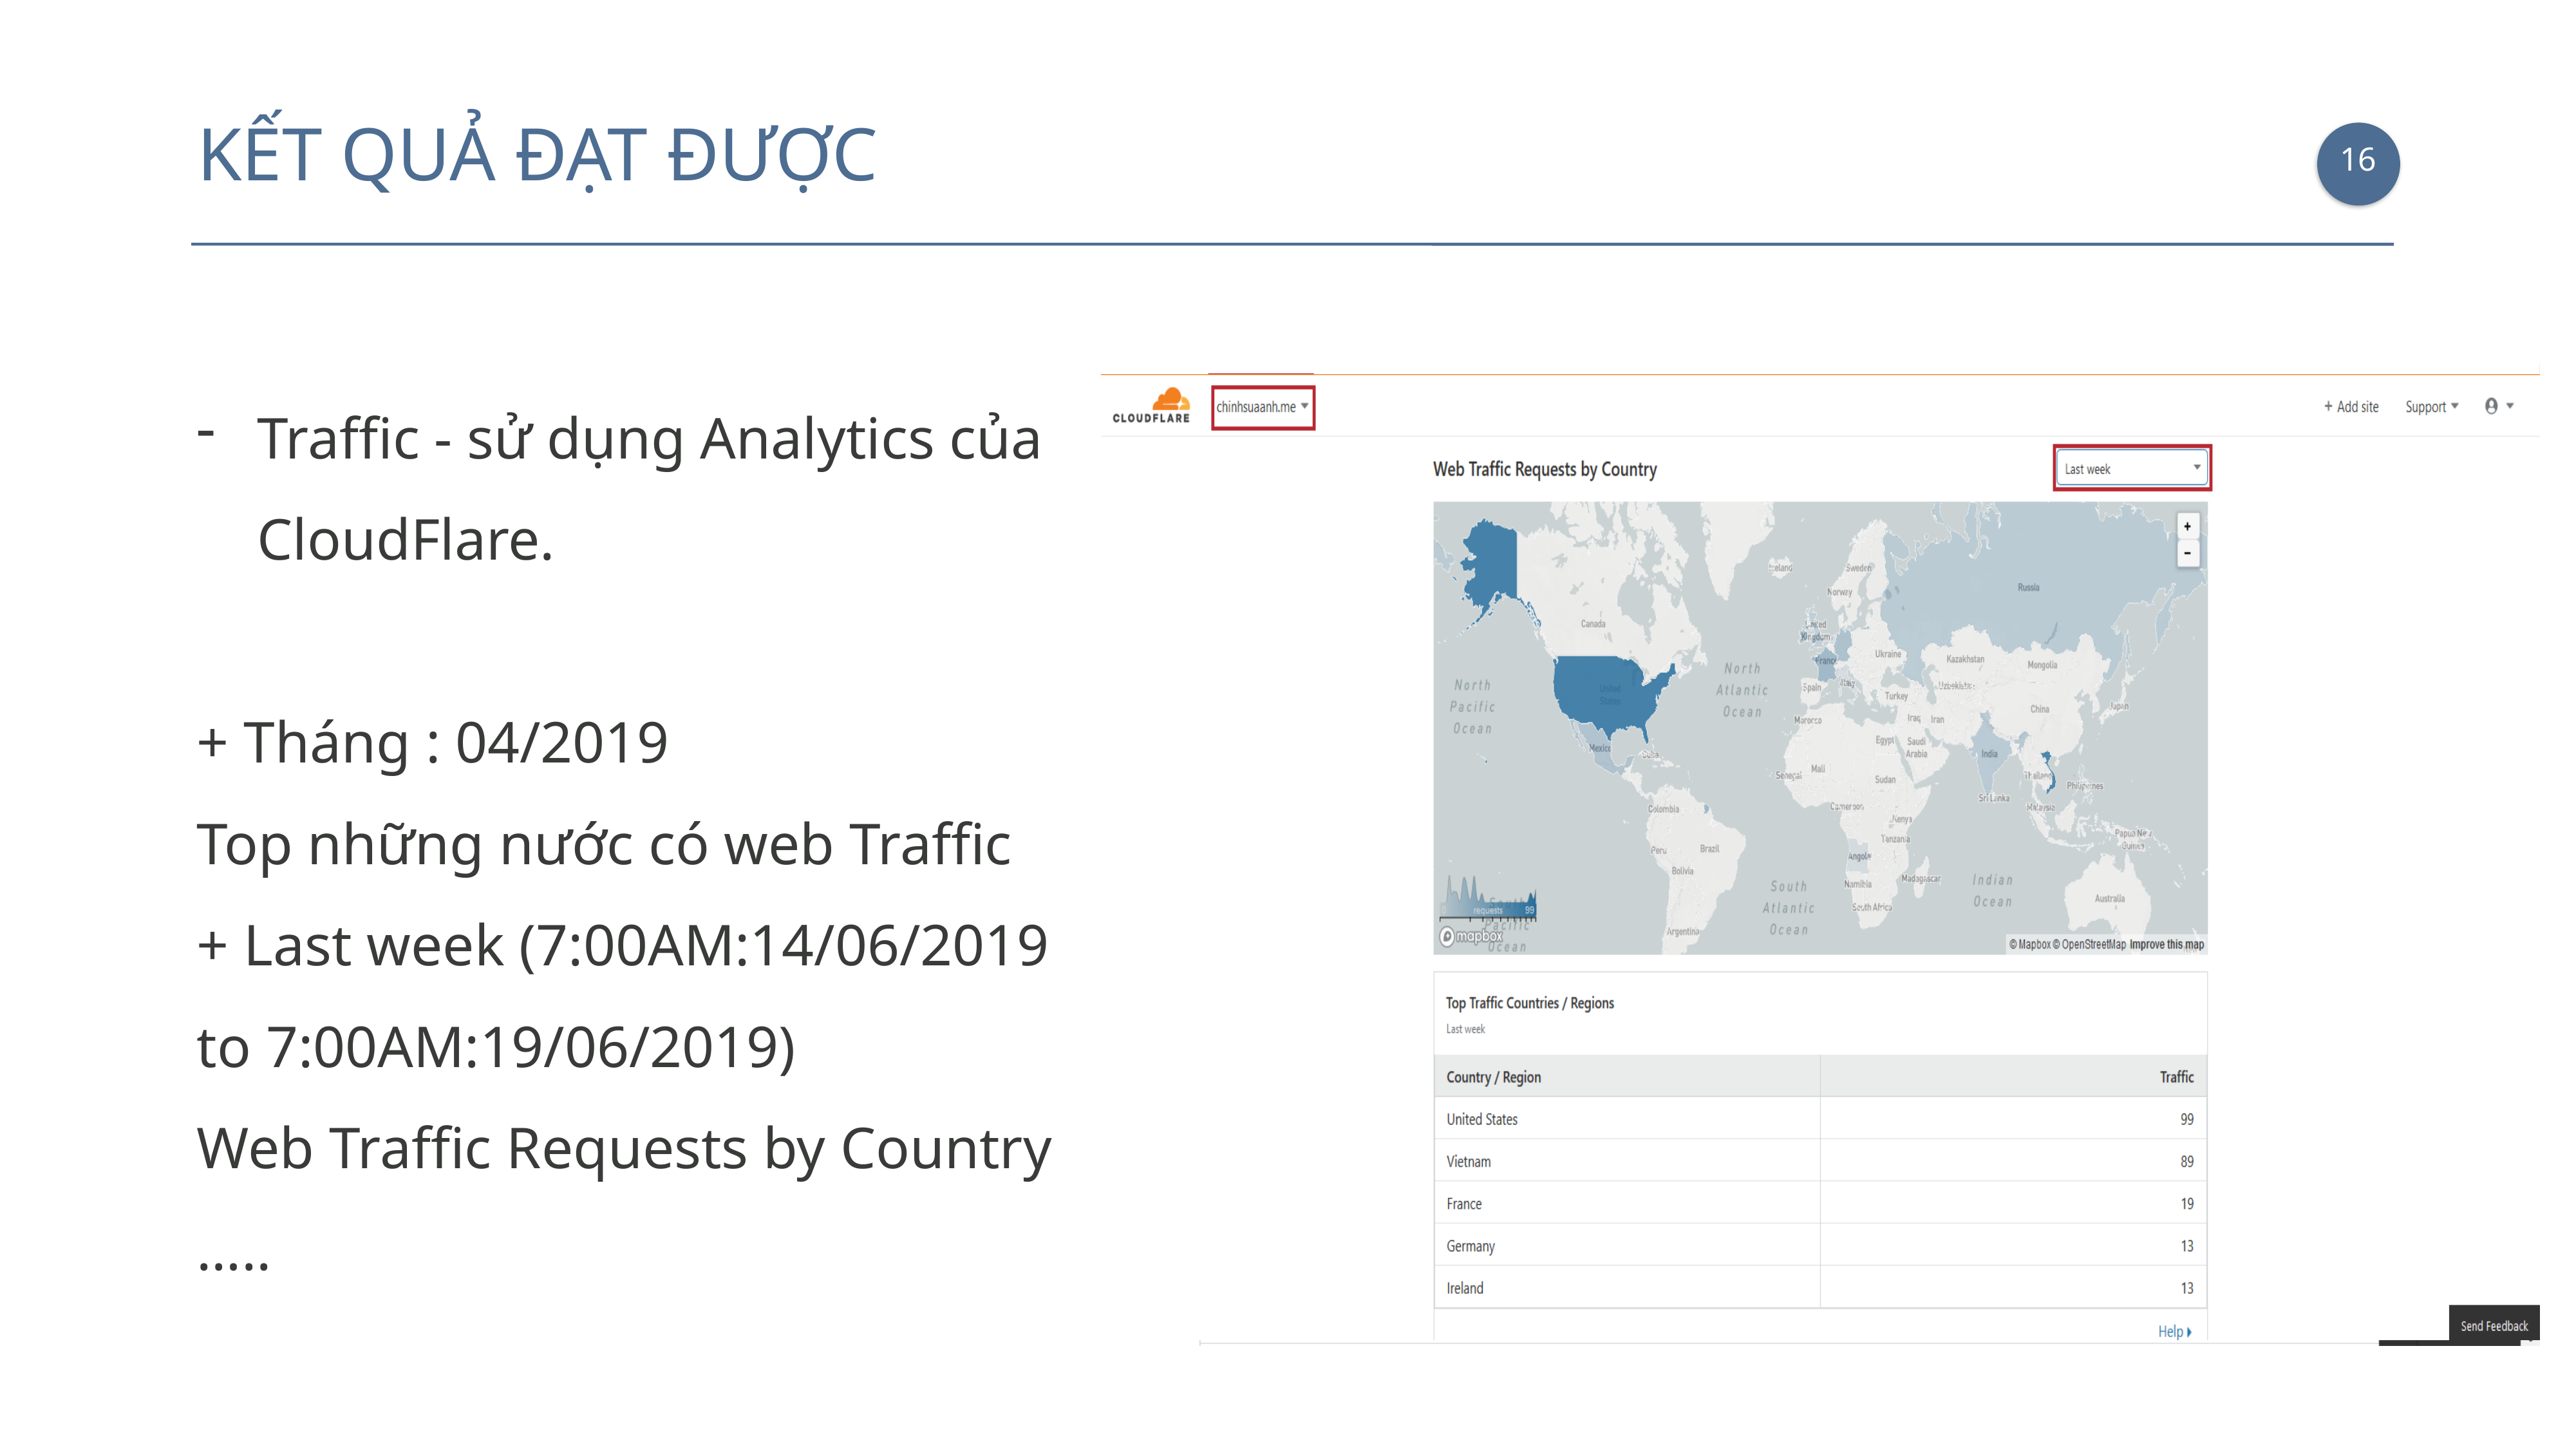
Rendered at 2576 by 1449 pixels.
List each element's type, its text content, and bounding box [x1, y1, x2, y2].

picture [1101, 363, 2540, 1346]
text_box Traffic - sử dụng Analytics của CloudFlare. + Tháng : 04/2019 Top những nước có web Traffic + Last week (7:00AM:14/06/2019 to 7:00AM:19/06/2019) Web Traffic Requests by Country ….. [187, 363, 1066, 1449]
text_box KẾT QUẢ ĐẠT ĐƯỢC [187, 103, 2013, 200]
slide_number 15 [2309, 125, 2407, 196]
